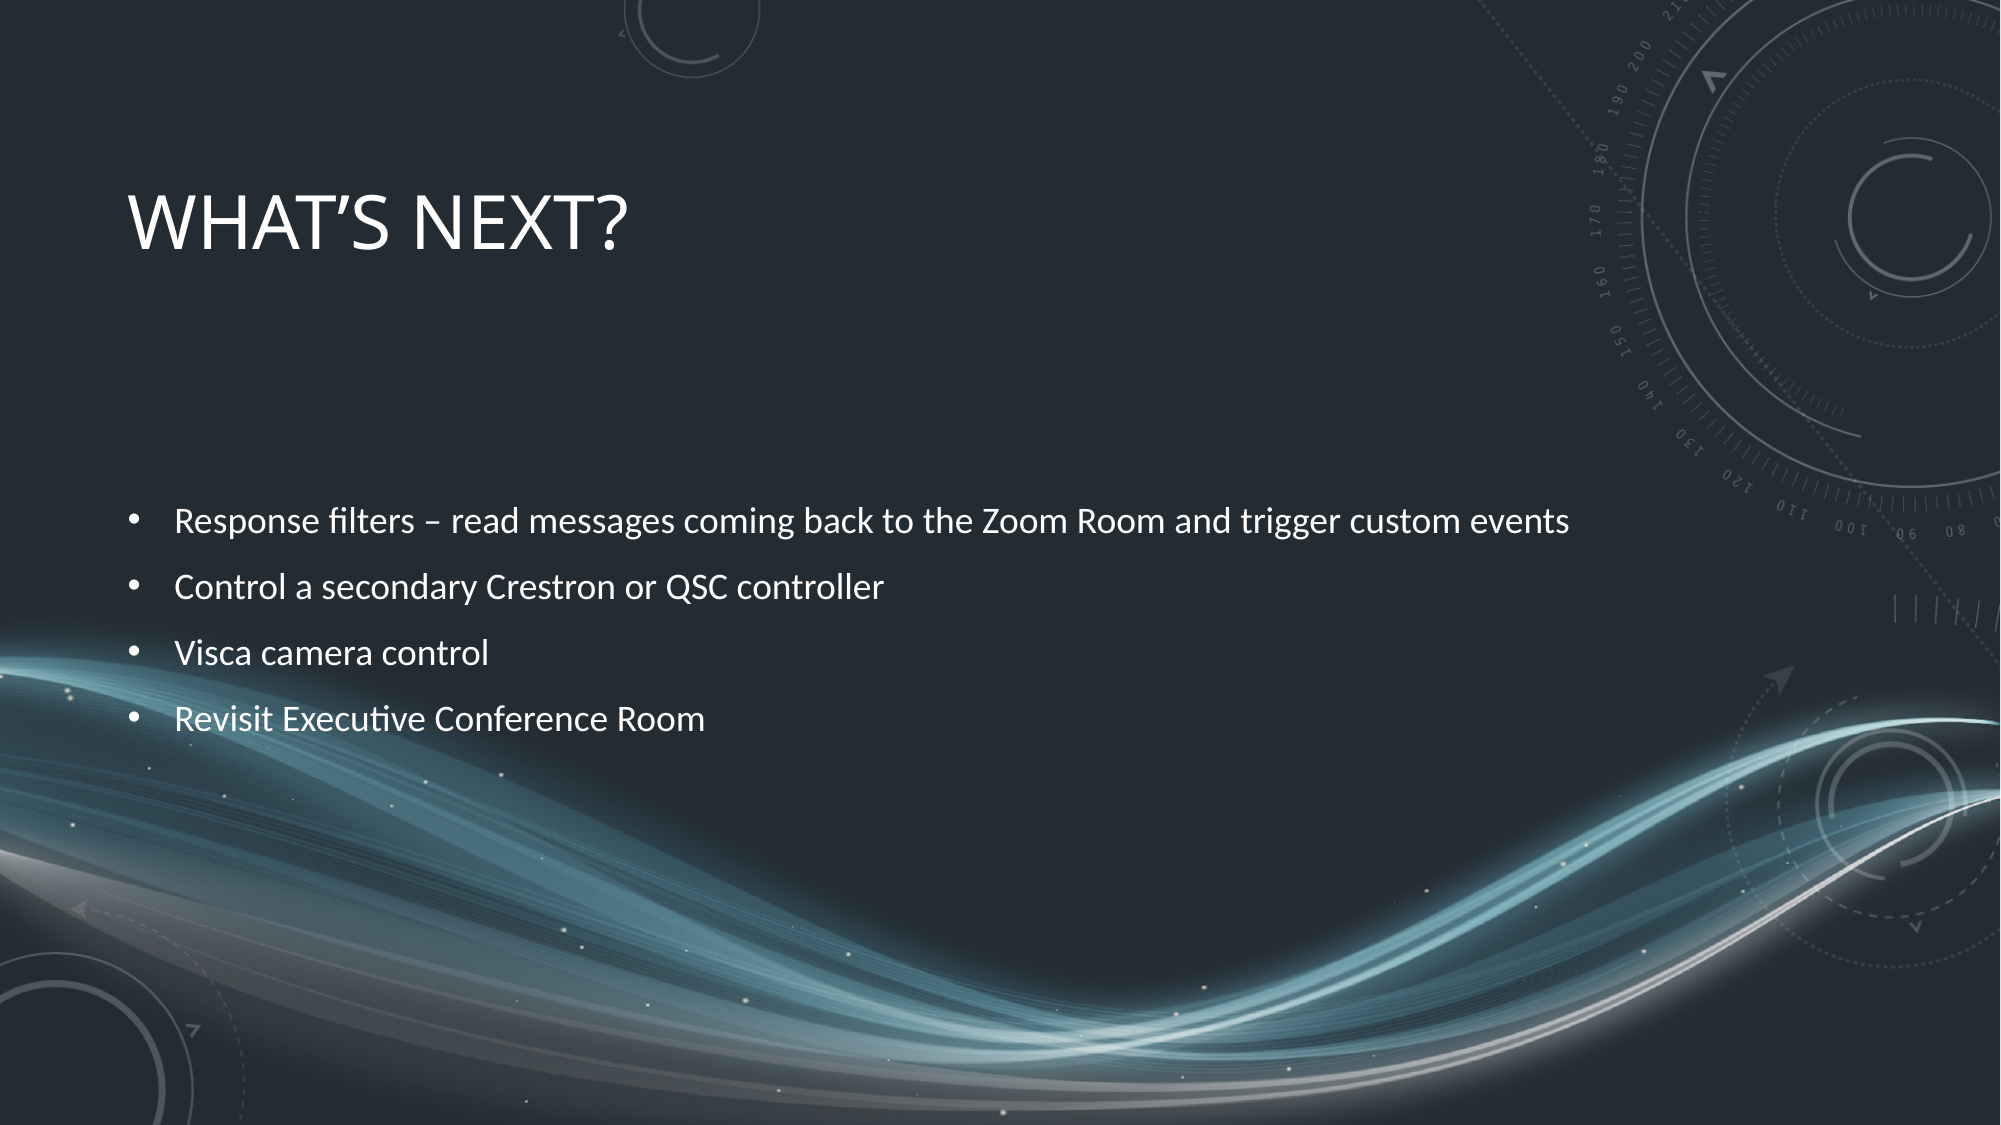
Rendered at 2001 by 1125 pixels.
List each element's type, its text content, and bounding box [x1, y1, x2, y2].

list Response filters – read messages coming back to the Zoom Room and trigger custom events Control a secondary Crestron or QSC controller Visca camera control Revisit Executive Conference Room [112, 351, 1775, 950]
title What’s next? [112, 99, 1775, 339]
picture [0, 0, 2001, 1125]
